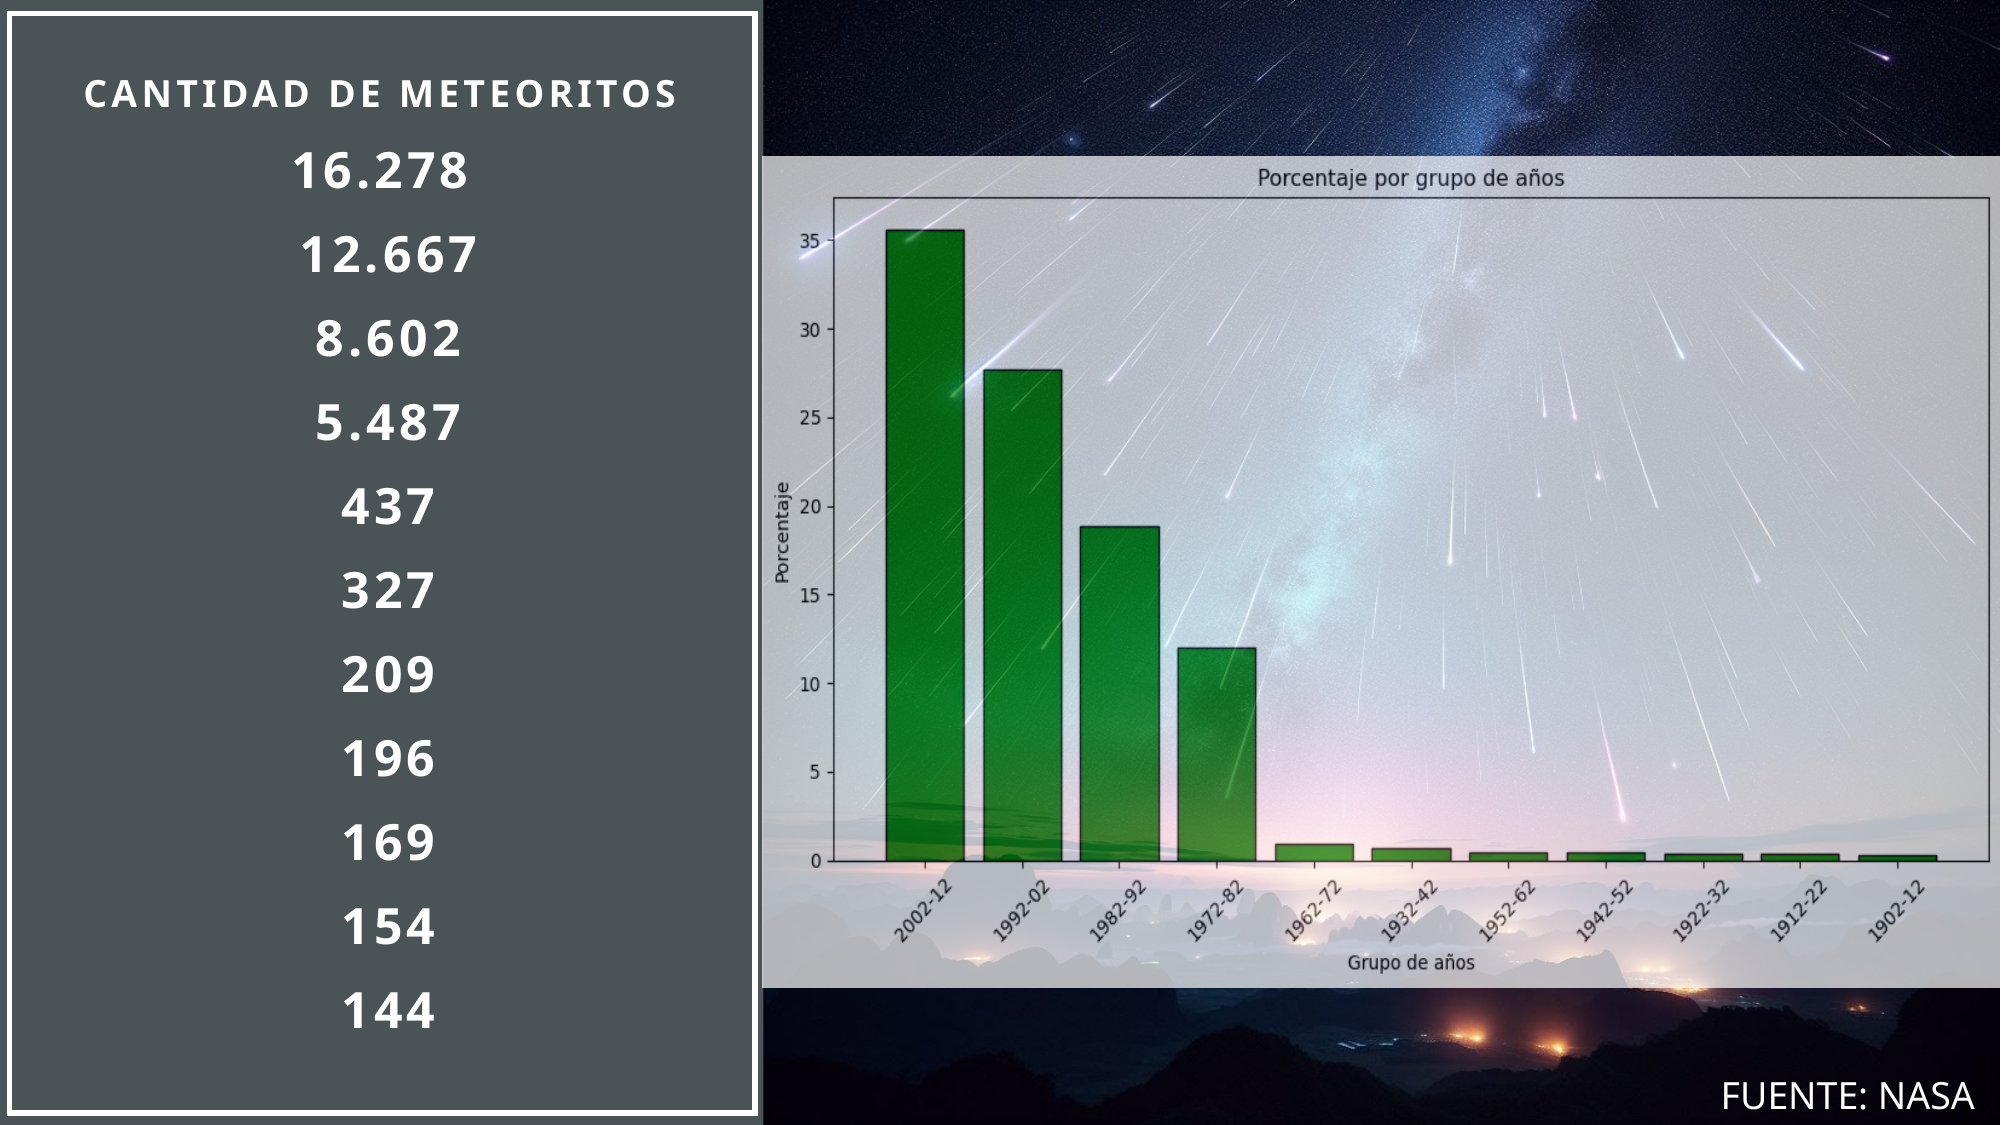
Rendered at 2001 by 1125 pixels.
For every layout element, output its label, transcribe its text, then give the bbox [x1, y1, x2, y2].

picture [762, 0, 2000, 1125]
text_box [0, 0, 762, 1125]
title CANTIDAD DE METEORITOS 16.278 12.667 8.602 5.487 437 327 209 196 169 154 144 [7, 11, 758, 1116]
